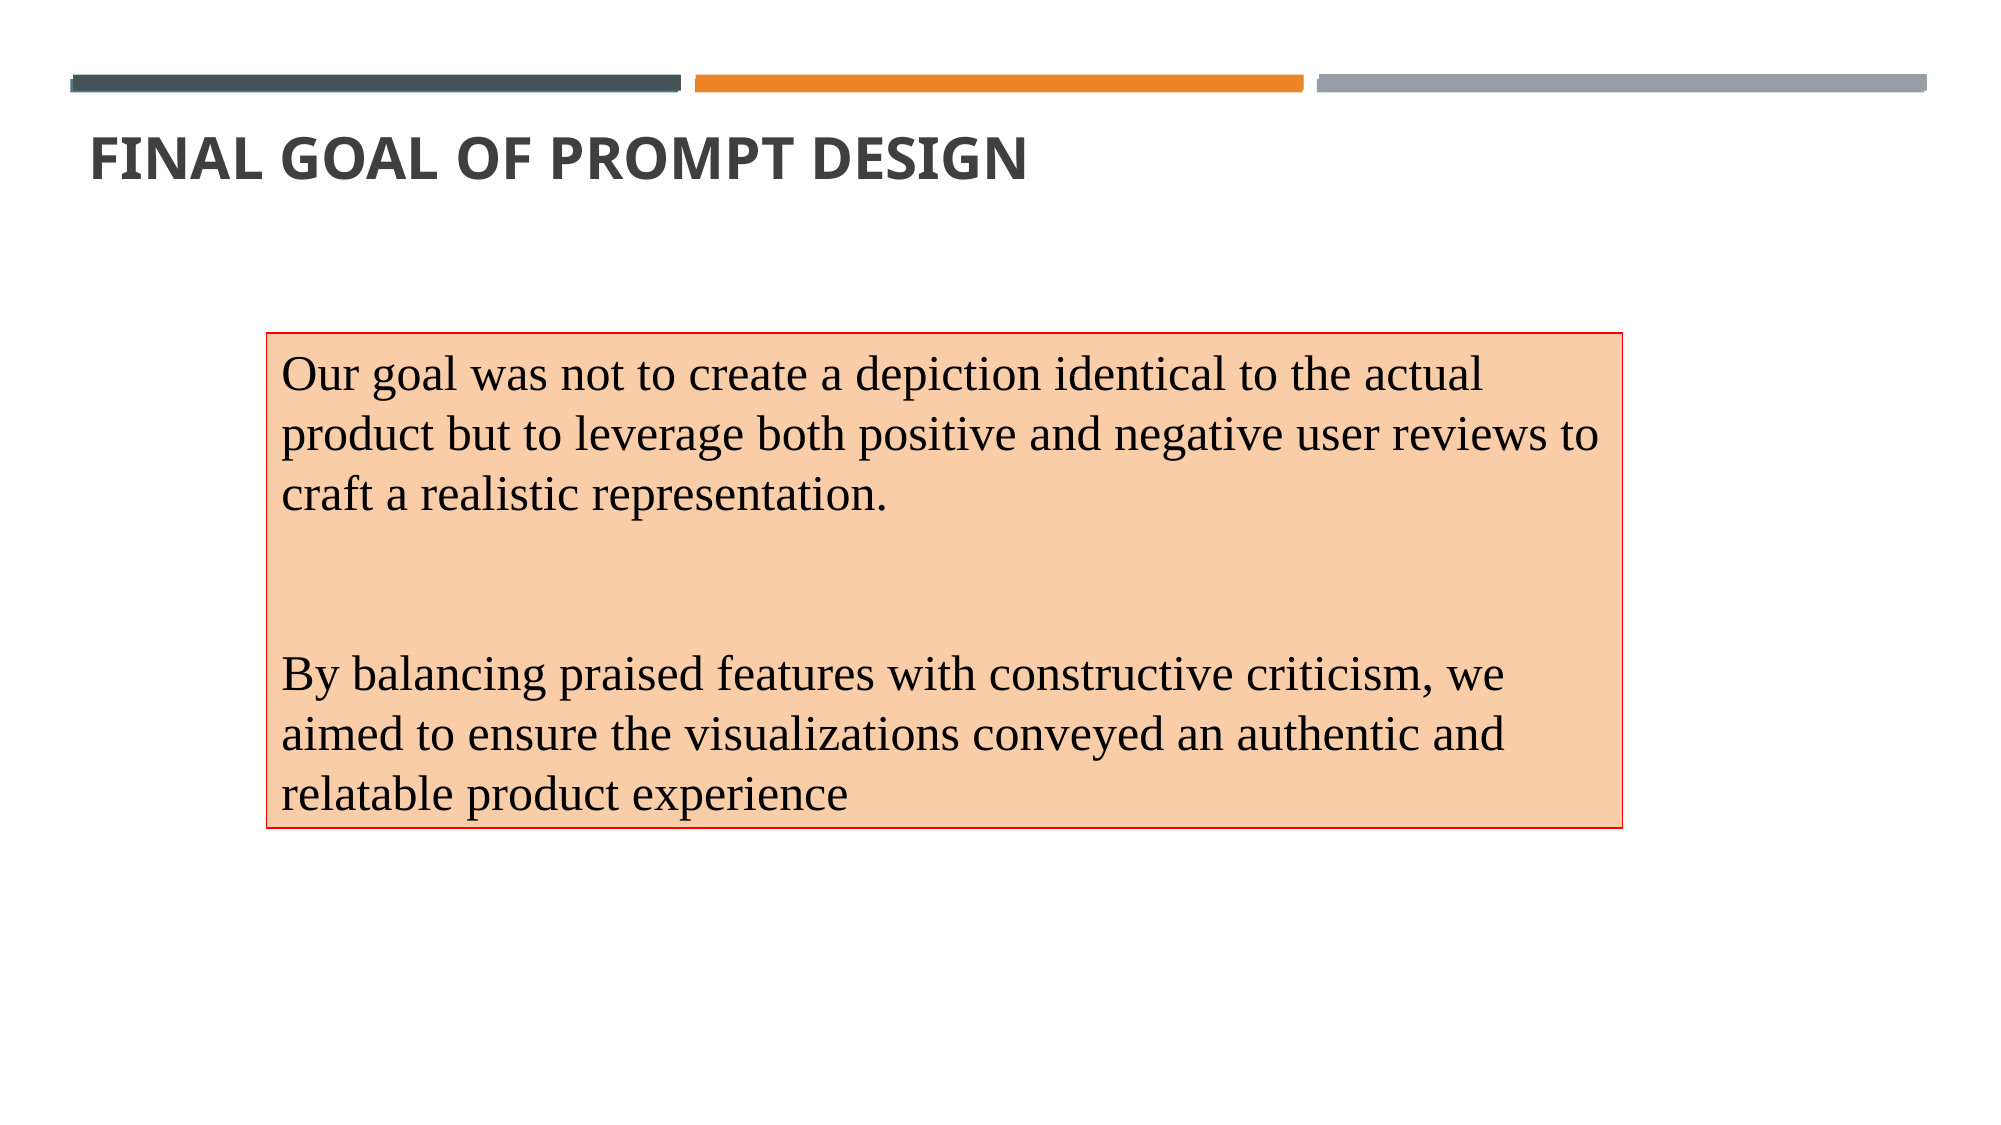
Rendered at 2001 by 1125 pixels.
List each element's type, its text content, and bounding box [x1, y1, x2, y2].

title FINAL GOAL OF PROMPT DESIGN [73, 109, 1878, 199]
text_box [1319, 74, 1927, 91]
text_box Our goal was not to create a depiction identical to the actual product but to leverage both positive and negative user reviews to craft a realistic representation. By balancing praised features with constructive criticism, we aimed to ensure the visualizations conveyed an authentic and relatable product experience [266, 333, 1623, 829]
text_box [73, 74, 681, 91]
text_box [695, 74, 1304, 90]
